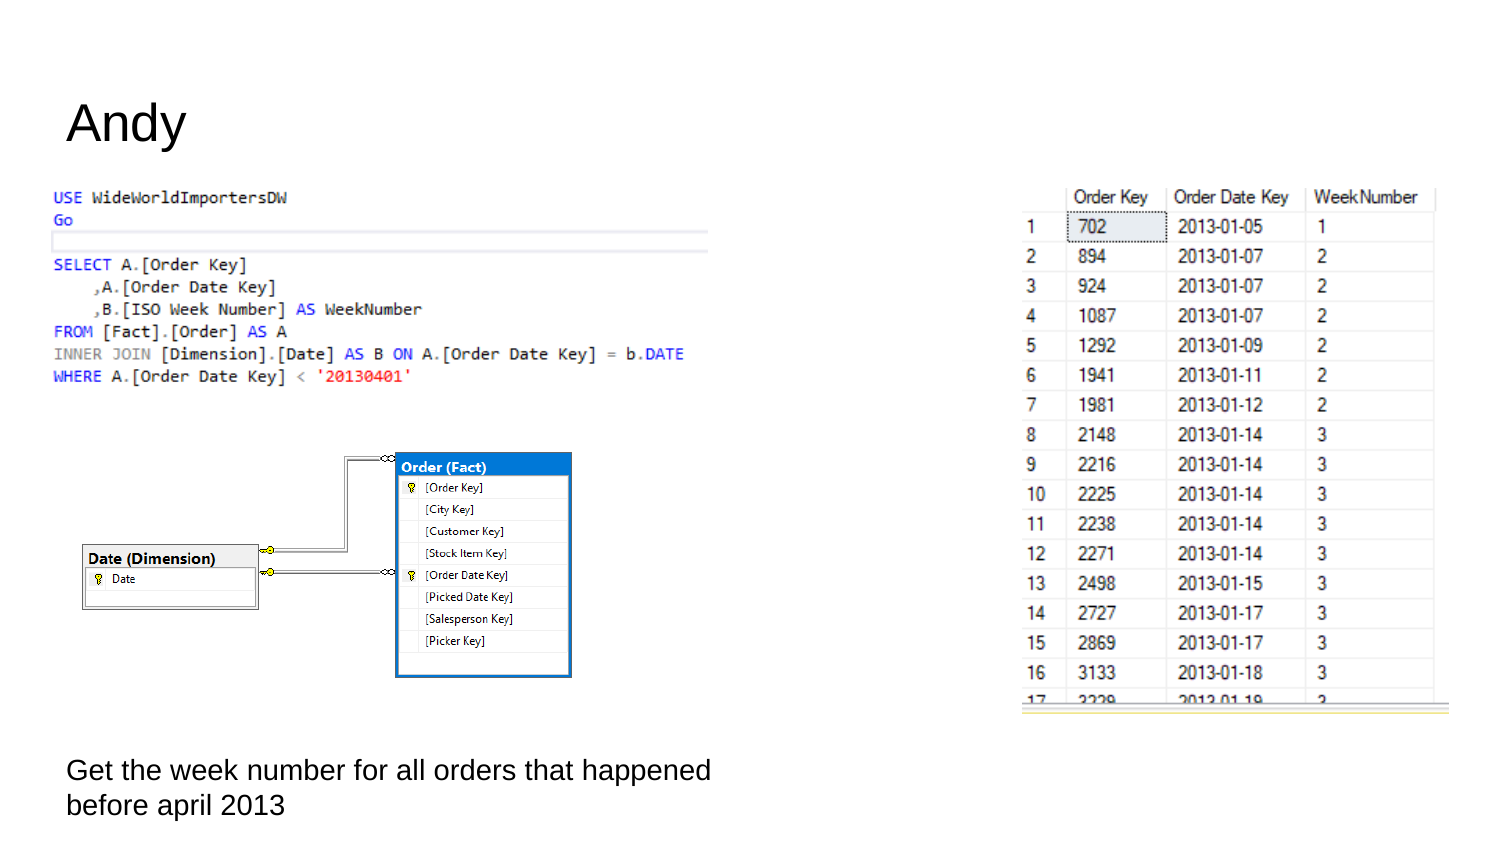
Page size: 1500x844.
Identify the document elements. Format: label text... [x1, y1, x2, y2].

picture [50, 188, 708, 389]
picture [50, 410, 585, 715]
title Andy [51, 72, 1449, 167]
text_box Get the week number for all orders that happened before april 2013 [51, 736, 751, 837]
picture [1022, 188, 1450, 715]
